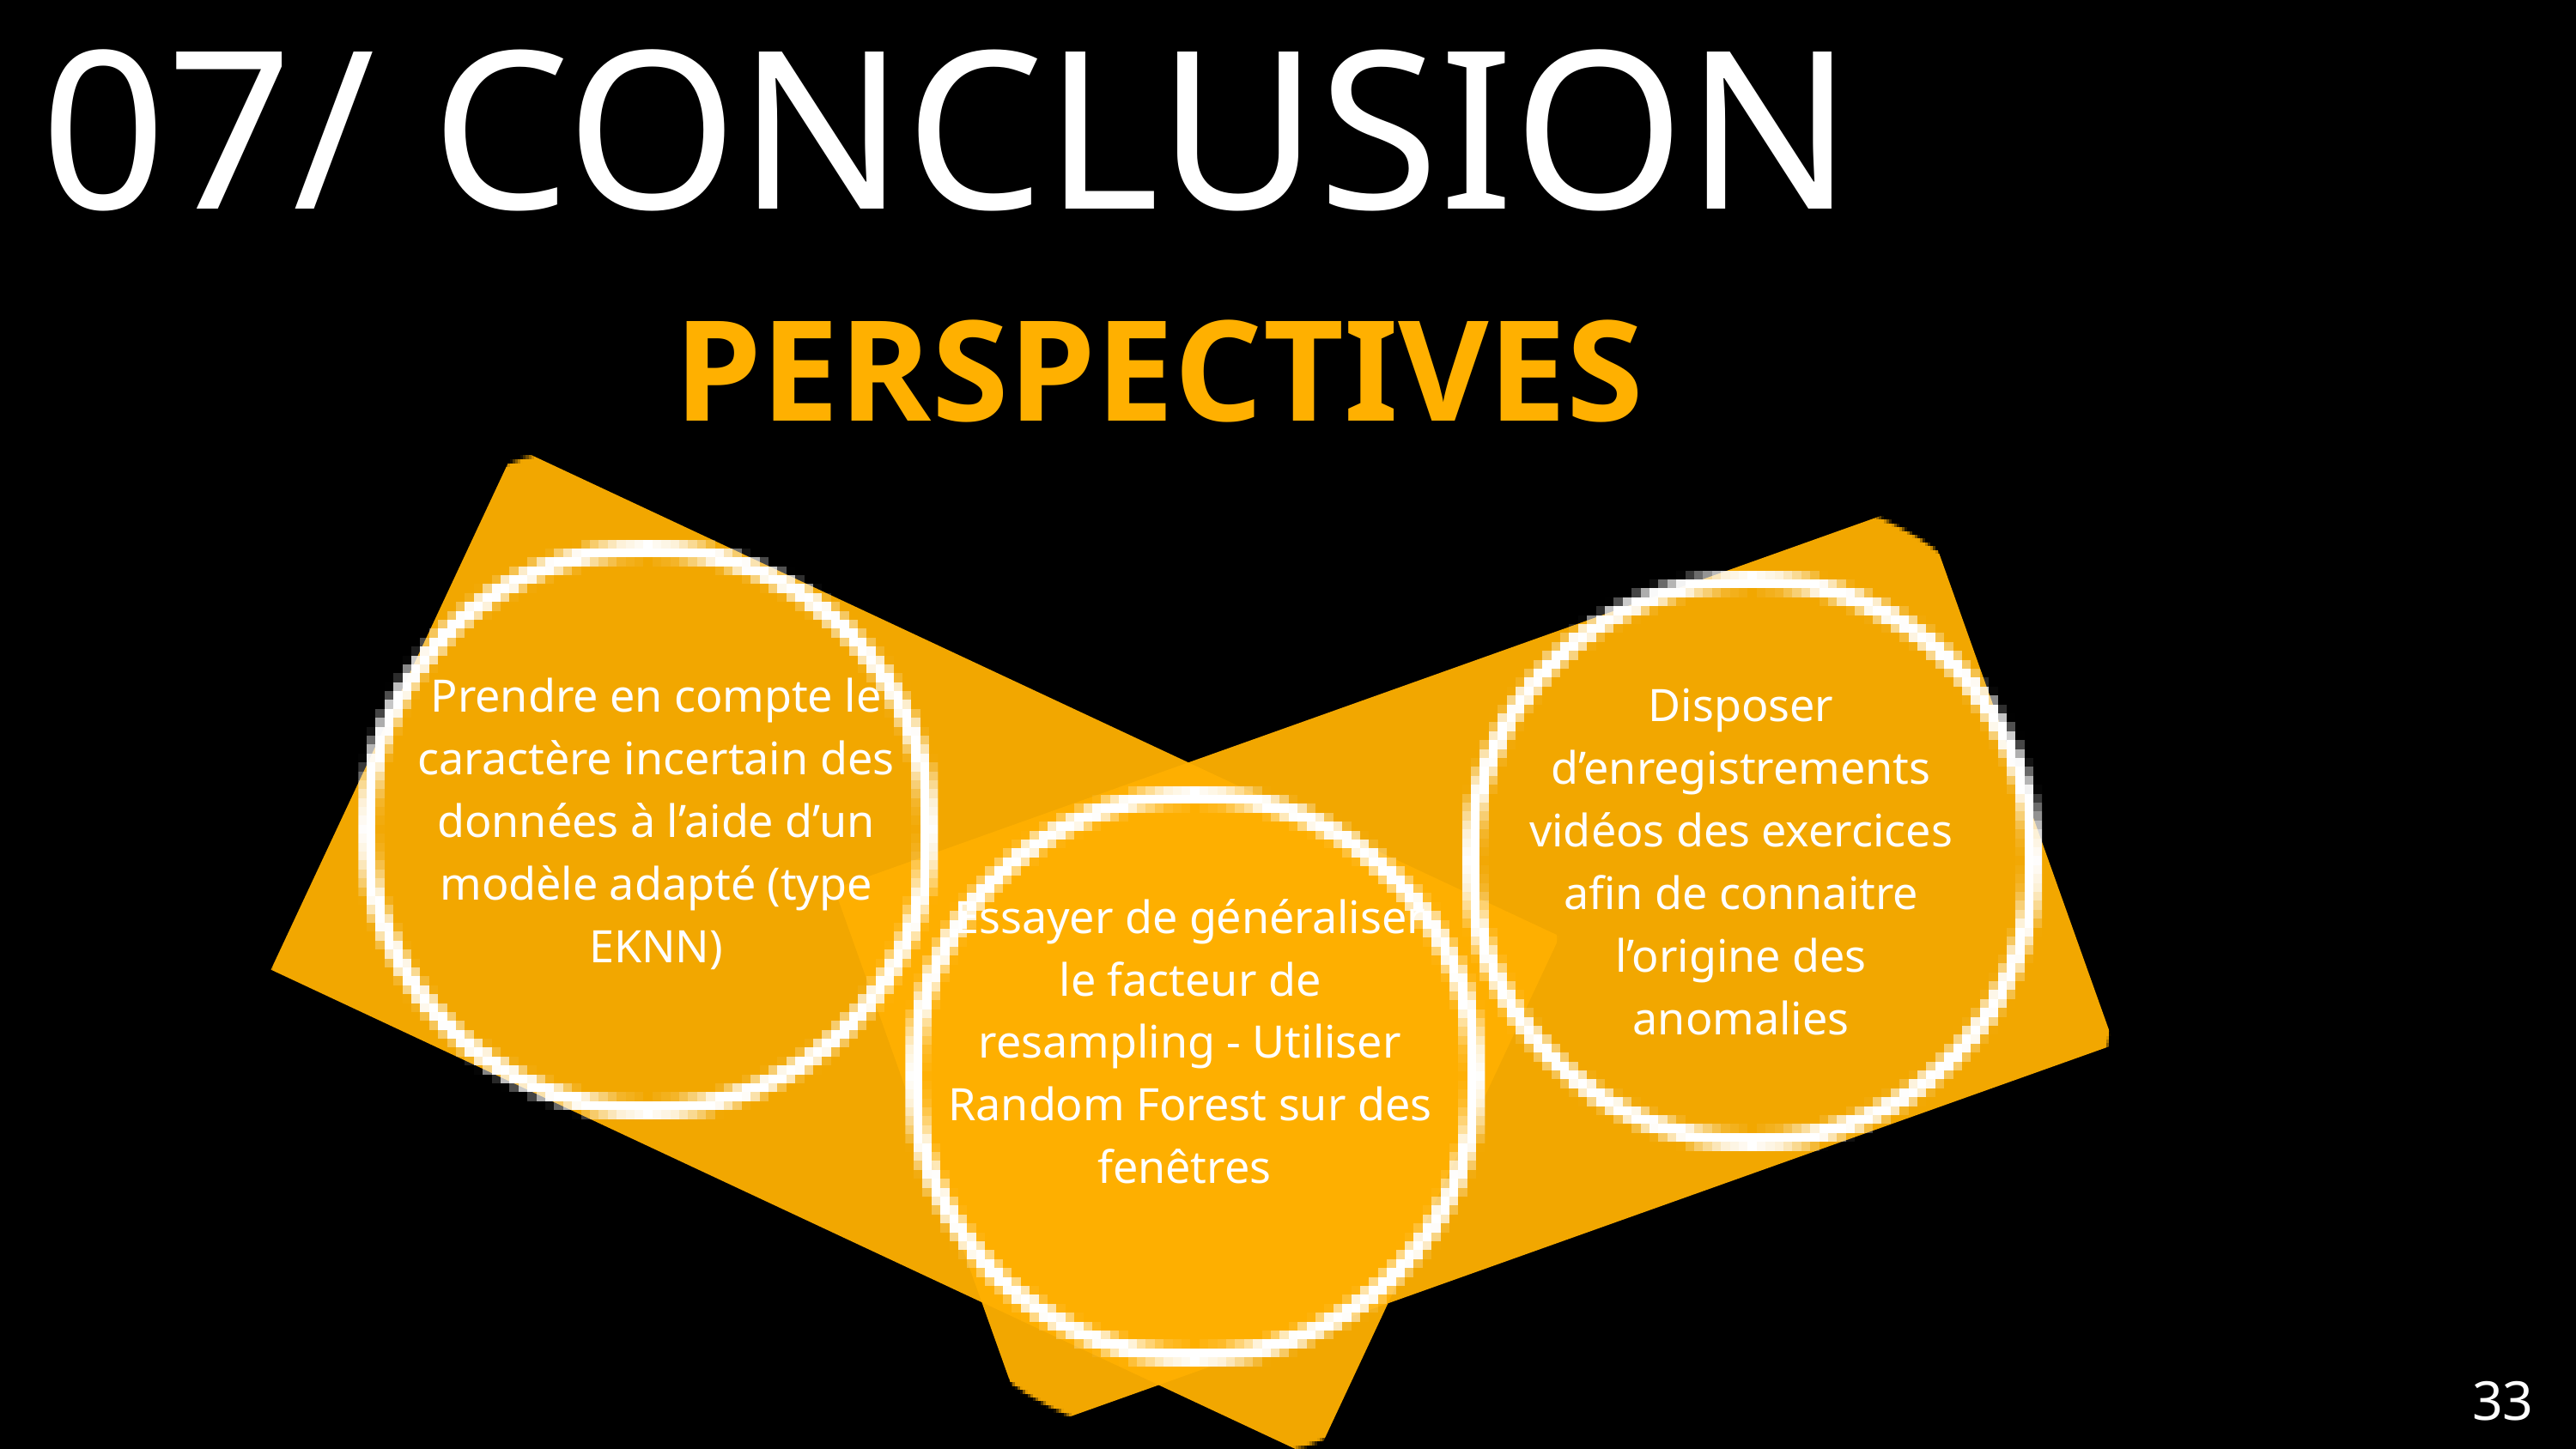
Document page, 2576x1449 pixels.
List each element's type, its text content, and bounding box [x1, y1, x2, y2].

text_box 07/ CONCLUSION [40, 4, 2366, 254]
text_box [1485, 1151, 1816, 1269]
text_box [1726, 501, 1946, 571]
text_box [1119, 1367, 1358, 1449]
text_box [471, 447, 714, 540]
text_box [939, 646, 1240, 786]
text_box [1005, 1367, 1158, 1432]
text_box Essayer de généraliser le facteur de resampling - Utiliser Random Forest sur des fenêtres [938, 879, 1443, 1193]
text_box [1188, 664, 1462, 786]
text_box [2043, 844, 2115, 1070]
text_box [1462, 571, 2043, 1151]
text_box 33 [2472, 1355, 2534, 1431]
text_box [592, 1120, 905, 1267]
text_box PERSPECTIVES [543, 253, 1775, 449]
text_box [905, 786, 1485, 1367]
text_box Disposer d’enregistrements vidéos des exercices afin de connaitre l’origine des anomalies [1516, 668, 1965, 1044]
text_box [270, 783, 358, 1011]
text_box [358, 540, 939, 1120]
